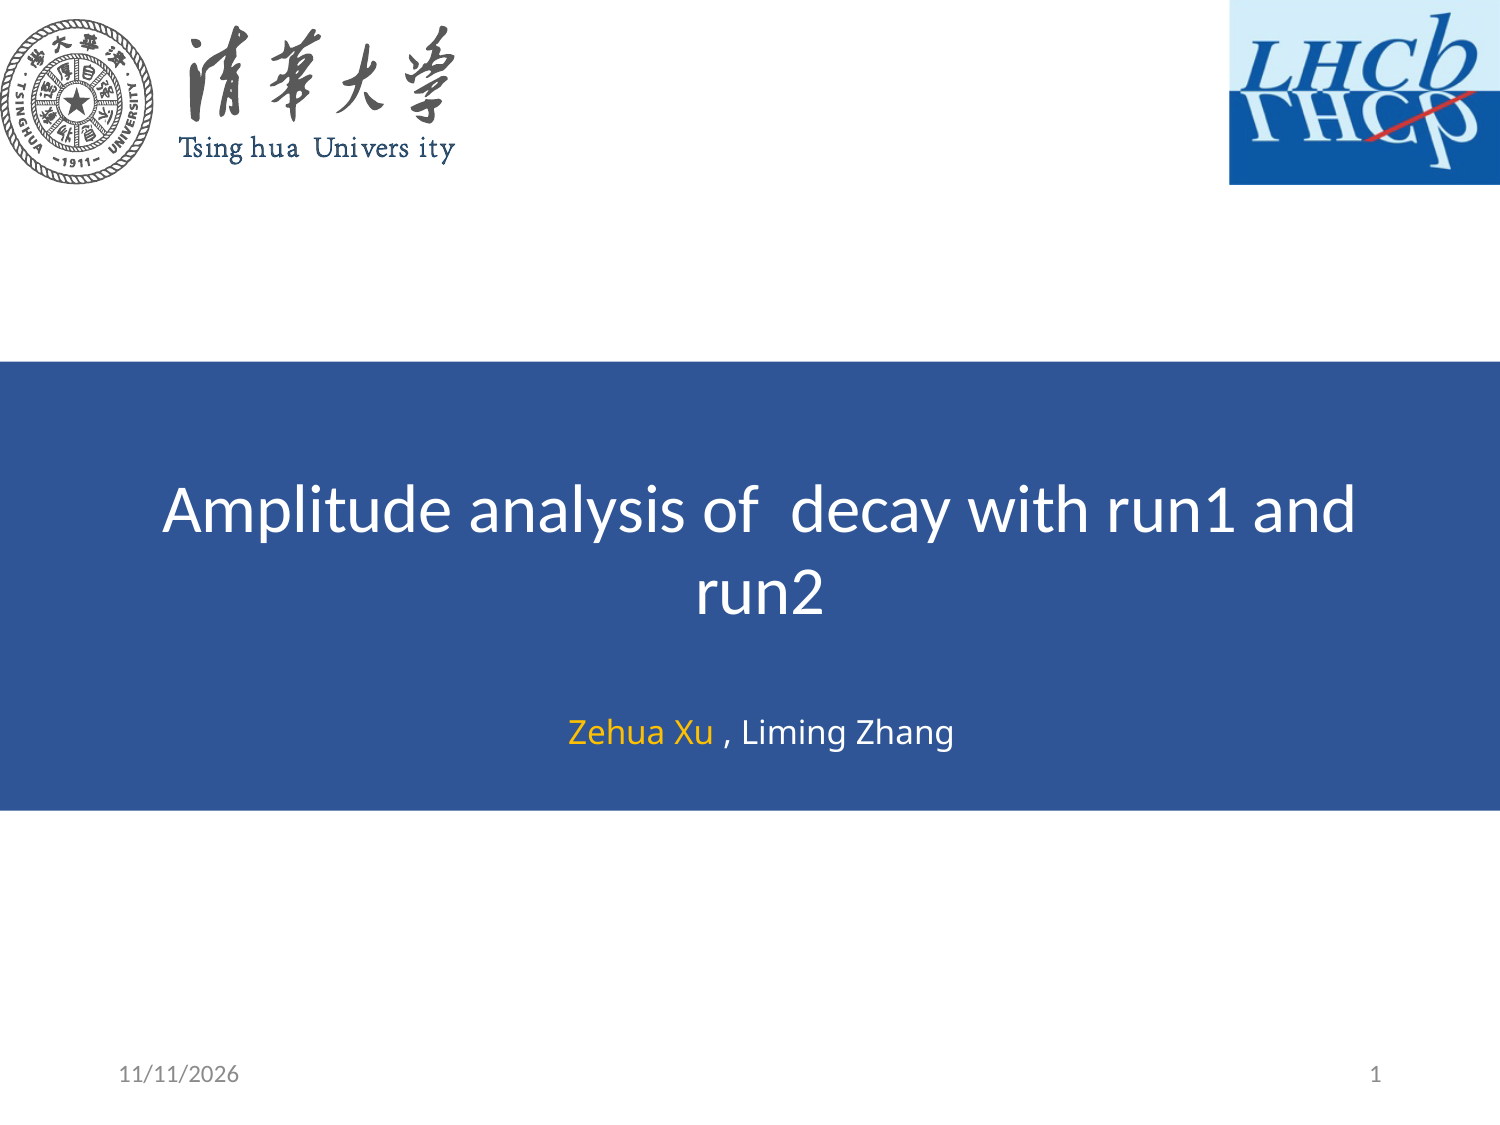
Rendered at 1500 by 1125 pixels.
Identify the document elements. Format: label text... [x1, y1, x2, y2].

picture [1229, 0, 1500, 185]
text_box [0, 361, 1500, 812]
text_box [0, 19, 455, 185]
slide_number 1 [1059, 1042, 1397, 1103]
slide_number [103, 1042, 441, 1103]
text_box Zehua Xu , Liming Zhang [357, 704, 1176, 759]
